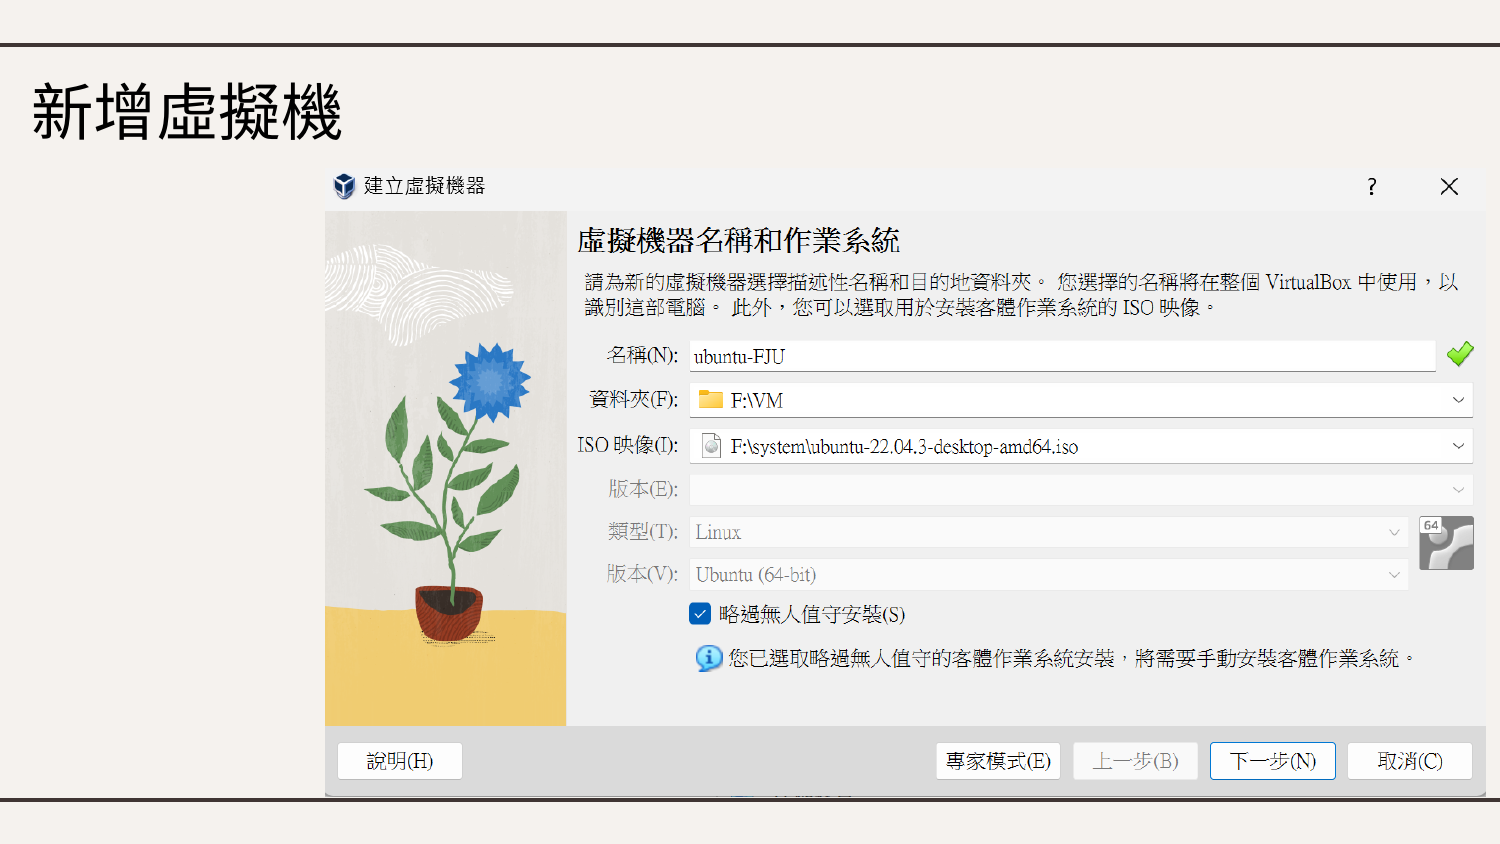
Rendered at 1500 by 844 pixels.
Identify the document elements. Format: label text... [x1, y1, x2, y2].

picture [325, 168, 1486, 798]
title 新增虛擬機 [16, 57, 605, 152]
